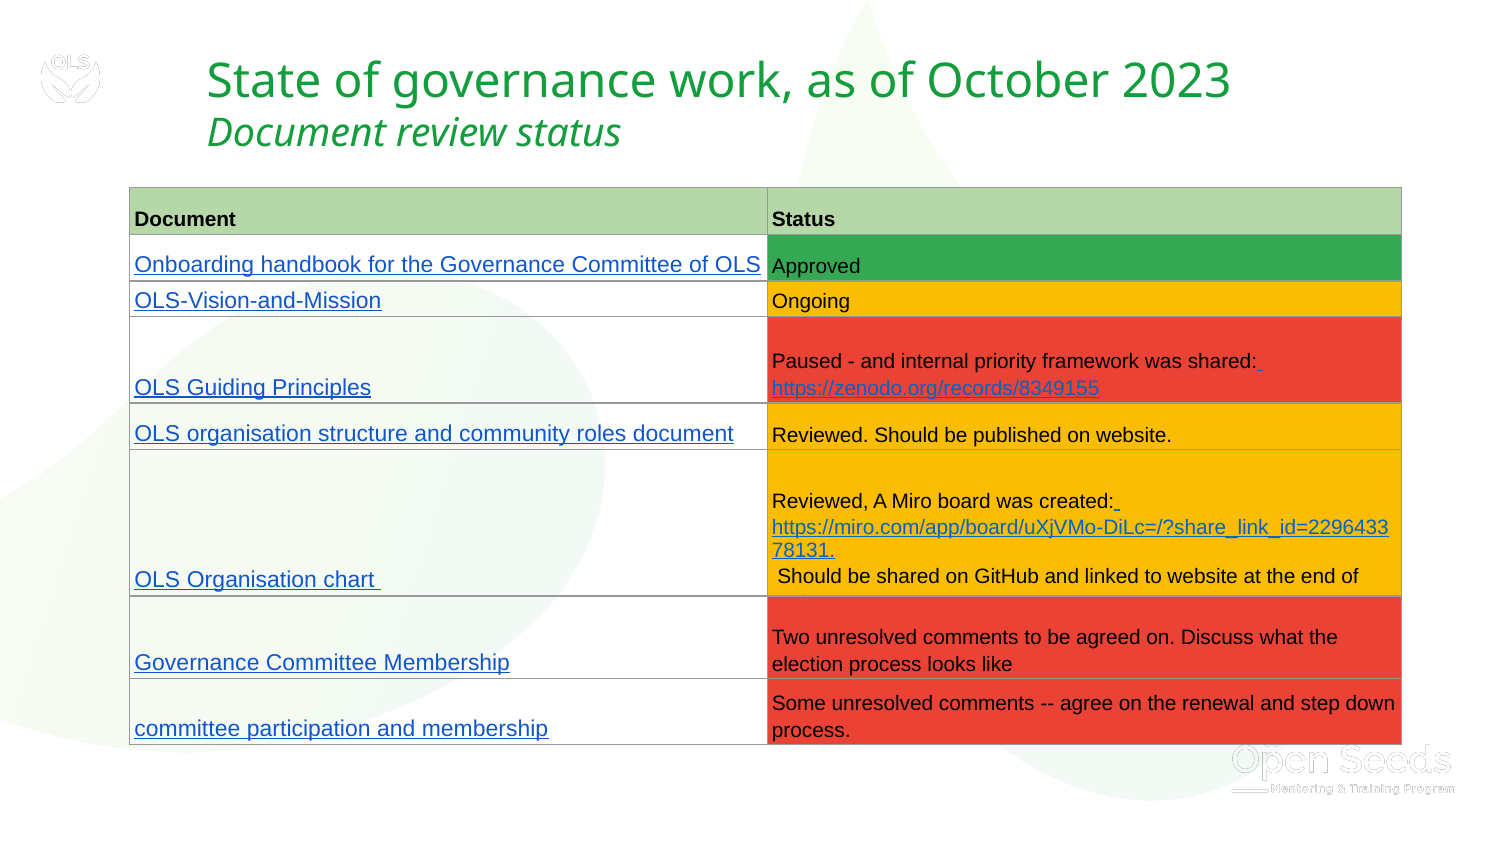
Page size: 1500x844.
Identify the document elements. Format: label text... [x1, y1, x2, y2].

table_header Status [768, 188, 1401, 234]
table_cell Some unresolved comments -- agree on the renewal and step down process. [768, 679, 1401, 744]
table_cell Paused - and internal priority framework was shared: https://zenodo.org/records/8349155 [768, 317, 1401, 402]
table_cell OLS-Vision-and-Mission [130, 282, 767, 316]
table_cell OLS organisation structure and community roles document [130, 404, 767, 449]
table_cell OLS Organisation chart [130, 450, 767, 595]
table_cell Onboarding handbook for the Governance Committee of OLS [130, 235, 767, 280]
table_cell Approved [768, 235, 1401, 280]
title State of governance work, as of October 2023 Document review status [191, 34, 1309, 122]
table_header Document [130, 188, 767, 234]
table_cell Ongoing [768, 282, 1401, 316]
table_cell Reviewed. Should be published on website. [768, 404, 1401, 449]
picture [0, 0, 1500, 844]
table_cell Governance Committee Membership [130, 597, 767, 678]
table_cell committee participation and membership [130, 679, 767, 744]
table_cell Two unresolved comments to be agreed on. Discuss what the election process looks like [768, 597, 1401, 678]
table_cell Reviewed, A Miro board was created: https://miro.com/app/board/uXjVMo-DiLc=/?share_link_id=229643378131. Should be shared on GitHub and linked to website at the end of review stage. [768, 450, 1401, 595]
table_cell OLS Guiding Principles [130, 317, 767, 402]
